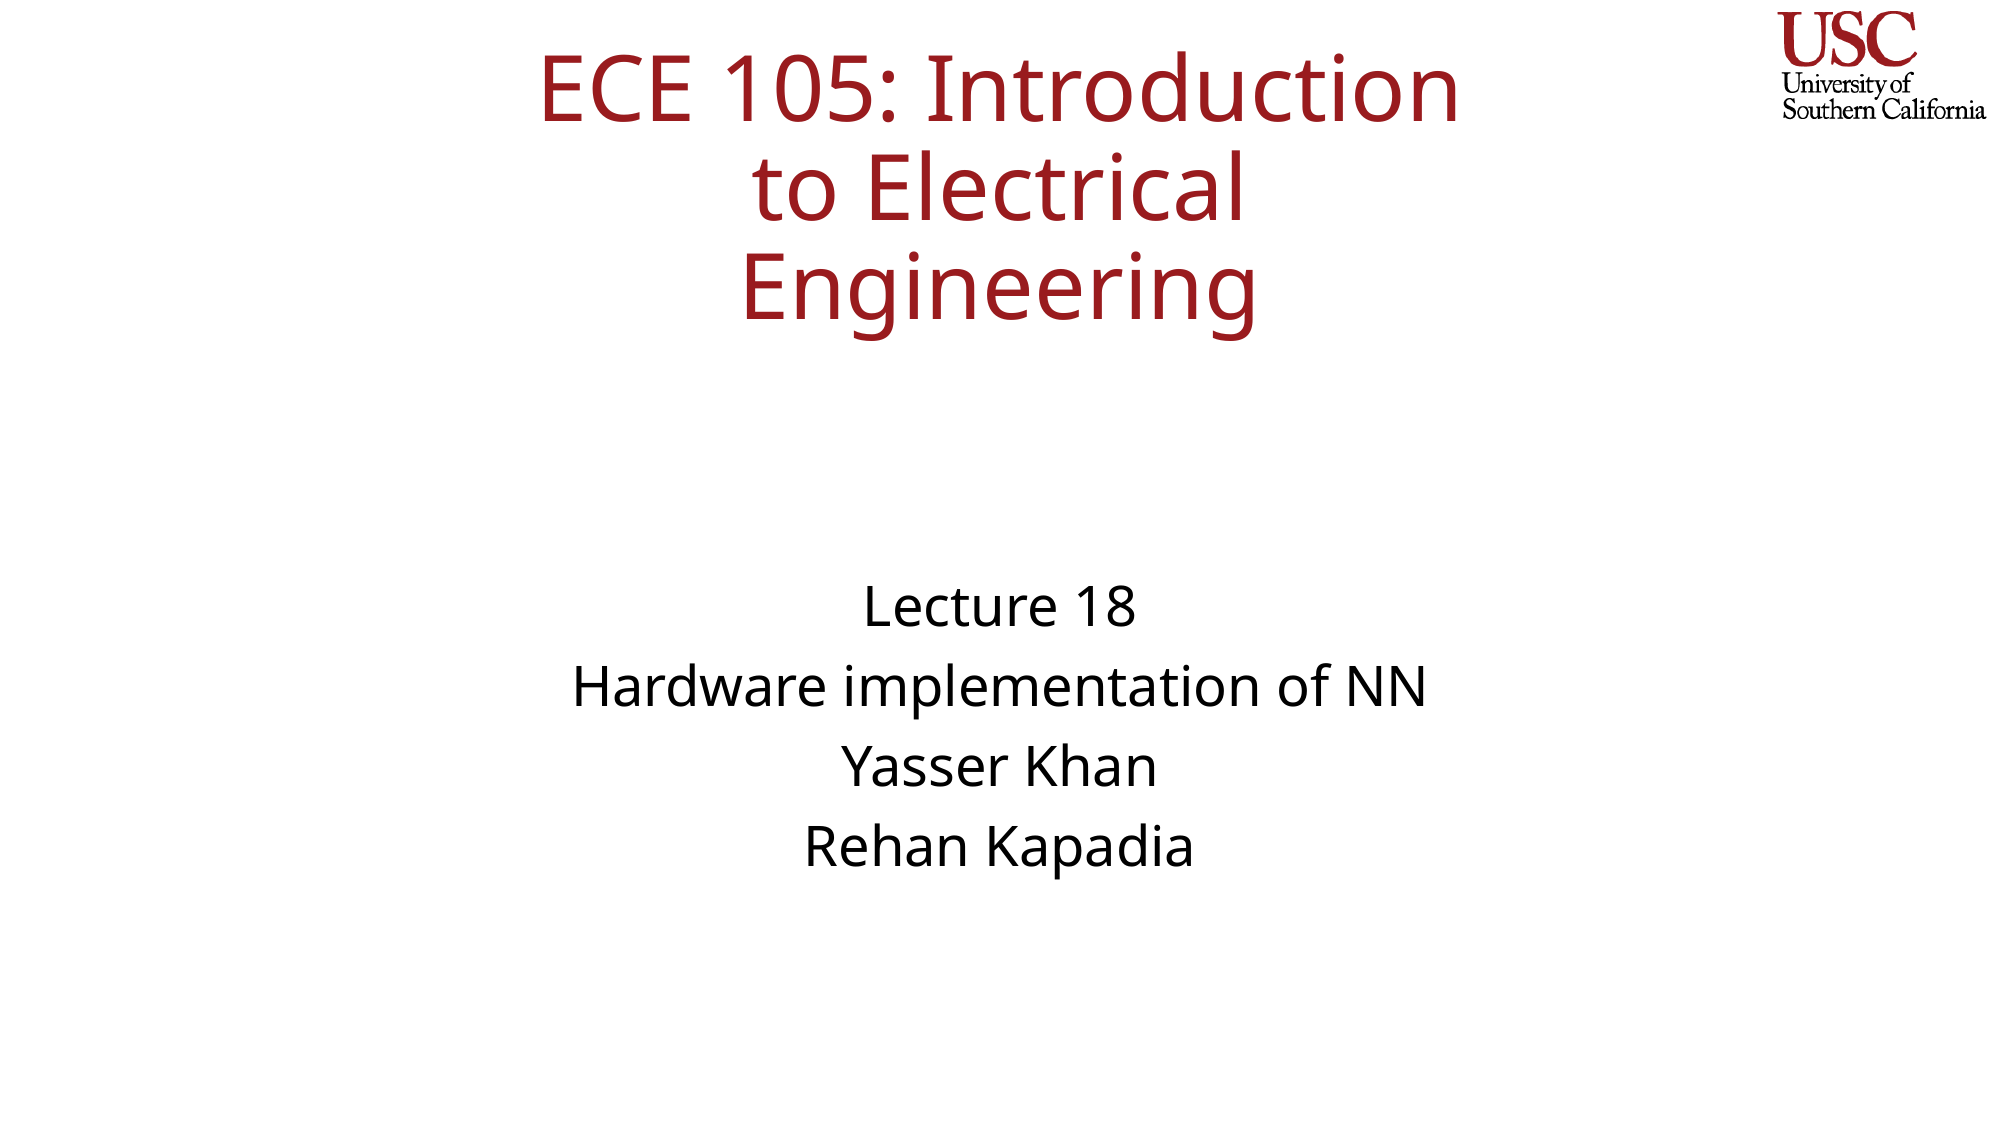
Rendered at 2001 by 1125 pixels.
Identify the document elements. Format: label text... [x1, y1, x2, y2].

subtitle Lecture 18 Hardware implementation of NN Yasser Khan Rehan Kapadia [541, 570, 1459, 937]
title ECE 105: Introduction to Electrical Engineering [491, 188, 1508, 347]
picture [1769, 0, 1992, 130]
